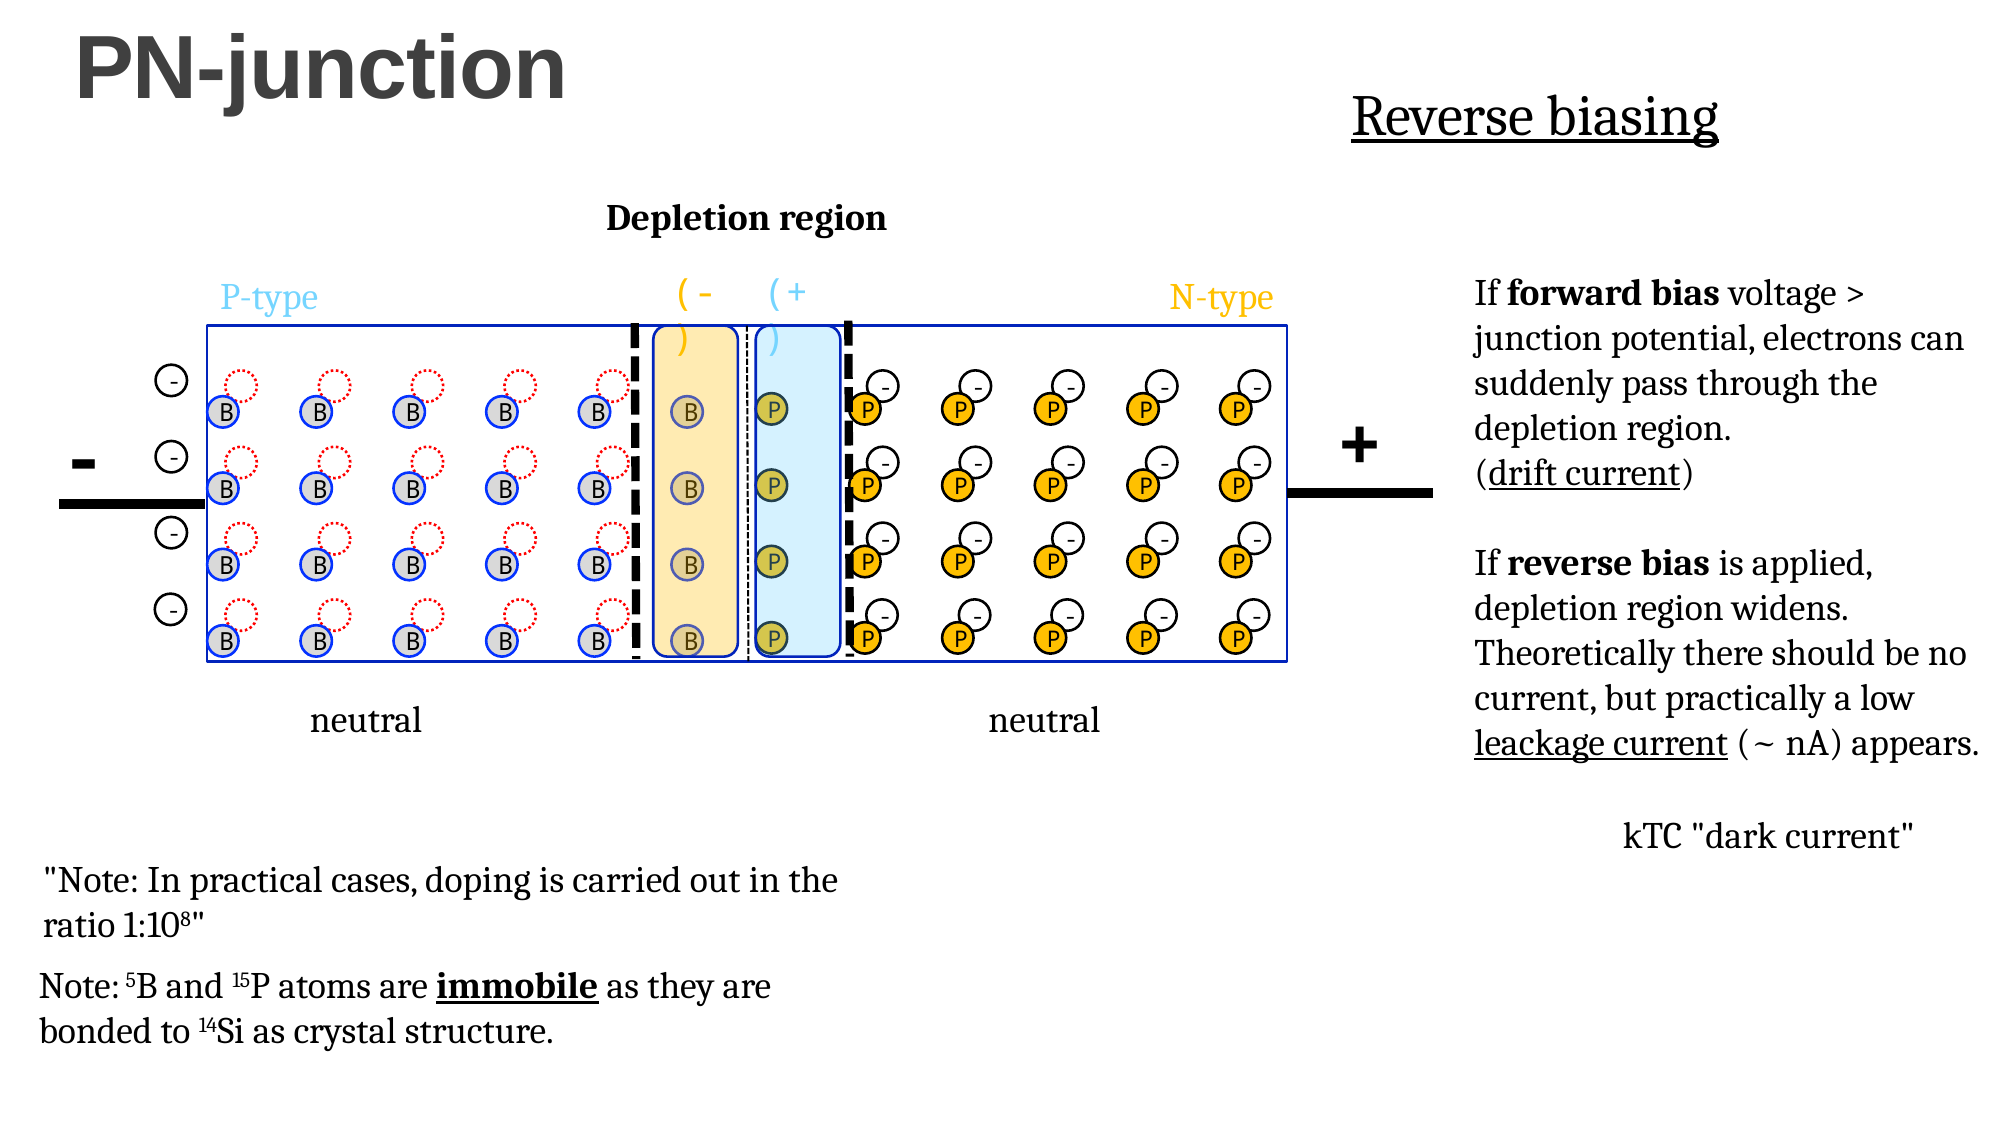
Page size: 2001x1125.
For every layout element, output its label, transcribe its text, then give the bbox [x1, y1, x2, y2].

text_box B [205, 394, 240, 429]
text_box B [205, 471, 240, 506]
text_box - [1237, 521, 1272, 556]
text_box [206, 324, 632, 663]
text_box B [299, 471, 334, 506]
text_box P-type [205, 264, 360, 325]
text_box P [1033, 468, 1068, 503]
text_box [503, 521, 538, 556]
text_box - [1237, 445, 1272, 480]
text_box [224, 598, 259, 633]
text_box B [484, 471, 519, 506]
text_box P [1218, 391, 1253, 426]
text_box [410, 521, 445, 556]
text_box B [392, 394, 427, 429]
text_box P [860, 544, 882, 579]
text_box - [958, 521, 993, 556]
text_box - [47, 401, 162, 507]
text_box P [940, 544, 975, 579]
text_box P [1126, 391, 1161, 426]
text_box P [940, 391, 975, 426]
text_box If forward bias voltage > junction potential, electrons can suddenly pass through the depletion region. (drift current) If reverse bias is applied, depletion region widens. Theoretically there should be no current, but practically a low leackage current (~ nA) appears. [1459, 260, 2000, 770]
text_box P [1126, 468, 1161, 503]
text_box [595, 598, 630, 633]
text_box [756, 324, 842, 658]
text_box [651, 324, 740, 658]
text_box B [392, 623, 427, 658]
text_box - [1050, 521, 1086, 556]
text_box P [1126, 544, 1161, 579]
text_box "Note: In practical cases, doping is carried out in the ratio 1:108" [28, 847, 867, 953]
text_box - [865, 445, 900, 480]
text_box B [484, 547, 519, 582]
text_box B [299, 547, 334, 582]
text_box [410, 598, 445, 633]
text_box P [1033, 544, 1068, 579]
text_box B [205, 623, 240, 658]
text_box P [1218, 468, 1253, 503]
text_box [410, 369, 445, 404]
text_box - [1144, 521, 1179, 556]
text_box Note: 5B and 15P atoms are immobile as they are bonded to 14Si as crystal structure. [23, 953, 882, 1059]
text_box - [1144, 445, 1179, 480]
text_box B [577, 394, 612, 429]
text_box [503, 369, 538, 404]
text_box P [860, 468, 882, 503]
text_box [503, 598, 538, 633]
text_box - [958, 369, 993, 404]
text_box B [577, 623, 612, 658]
text_box [224, 369, 259, 404]
text_box B [205, 547, 240, 582]
text_box [410, 445, 445, 480]
text_box [224, 521, 259, 556]
text_box - [1050, 369, 1086, 404]
text_box - [154, 363, 189, 398]
text_box [645, 324, 743, 663]
text_box B [392, 547, 427, 582]
text_box [756, 324, 851, 663]
text_box P [1126, 620, 1161, 655]
text_box Depletion region [562, 185, 932, 246]
text_box B [484, 394, 519, 429]
text_box [595, 445, 630, 480]
text_box B [577, 547, 612, 582]
text_box P [1033, 620, 1068, 655]
text_box - [958, 445, 993, 480]
text_box [317, 521, 352, 556]
text_box [595, 521, 630, 556]
text_box [317, 598, 352, 633]
text_box P [940, 620, 975, 655]
text_box - [957, 598, 992, 633]
text_box P [1218, 620, 1253, 655]
text_box - [154, 515, 189, 550]
text_box - [1144, 369, 1179, 404]
text_box [317, 369, 352, 404]
text_box [503, 445, 538, 480]
text_box - [865, 521, 900, 556]
text_box + [1322, 389, 1437, 491]
text_box - [1050, 598, 1085, 633]
text_box Reverse biasing [1127, 69, 1943, 155]
text_box - [864, 598, 900, 633]
text_box - [865, 369, 900, 404]
text_box [224, 445, 259, 480]
text_box - [1237, 369, 1272, 404]
text_box N-type [1099, 264, 1289, 325]
text_box B [299, 394, 334, 429]
title PN-junction [59, 17, 1945, 125]
text_box B [484, 623, 519, 658]
text_box B [392, 471, 427, 506]
text_box P [860, 391, 882, 426]
text_box [854, 324, 1288, 663]
text_box - [1236, 598, 1271, 633]
text_box - [153, 592, 188, 627]
text_box (-) [656, 260, 749, 366]
text_box [595, 369, 630, 404]
text_box B [299, 623, 334, 658]
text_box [847, 320, 851, 658]
text_box kTC "dark current" [1608, 804, 1973, 864]
text_box P [860, 620, 882, 655]
text_box P [940, 468, 975, 503]
text_box (+) [749, 260, 841, 332]
text_box neutral [973, 687, 1159, 748]
text_box - [154, 439, 189, 474]
text_box - [1143, 598, 1179, 633]
text_box [317, 445, 352, 480]
text_box P [1033, 391, 1068, 426]
text_box - [1050, 445, 1086, 480]
text_box neutral [295, 687, 481, 747]
text_box P [1218, 544, 1253, 579]
text_box B [577, 471, 612, 506]
